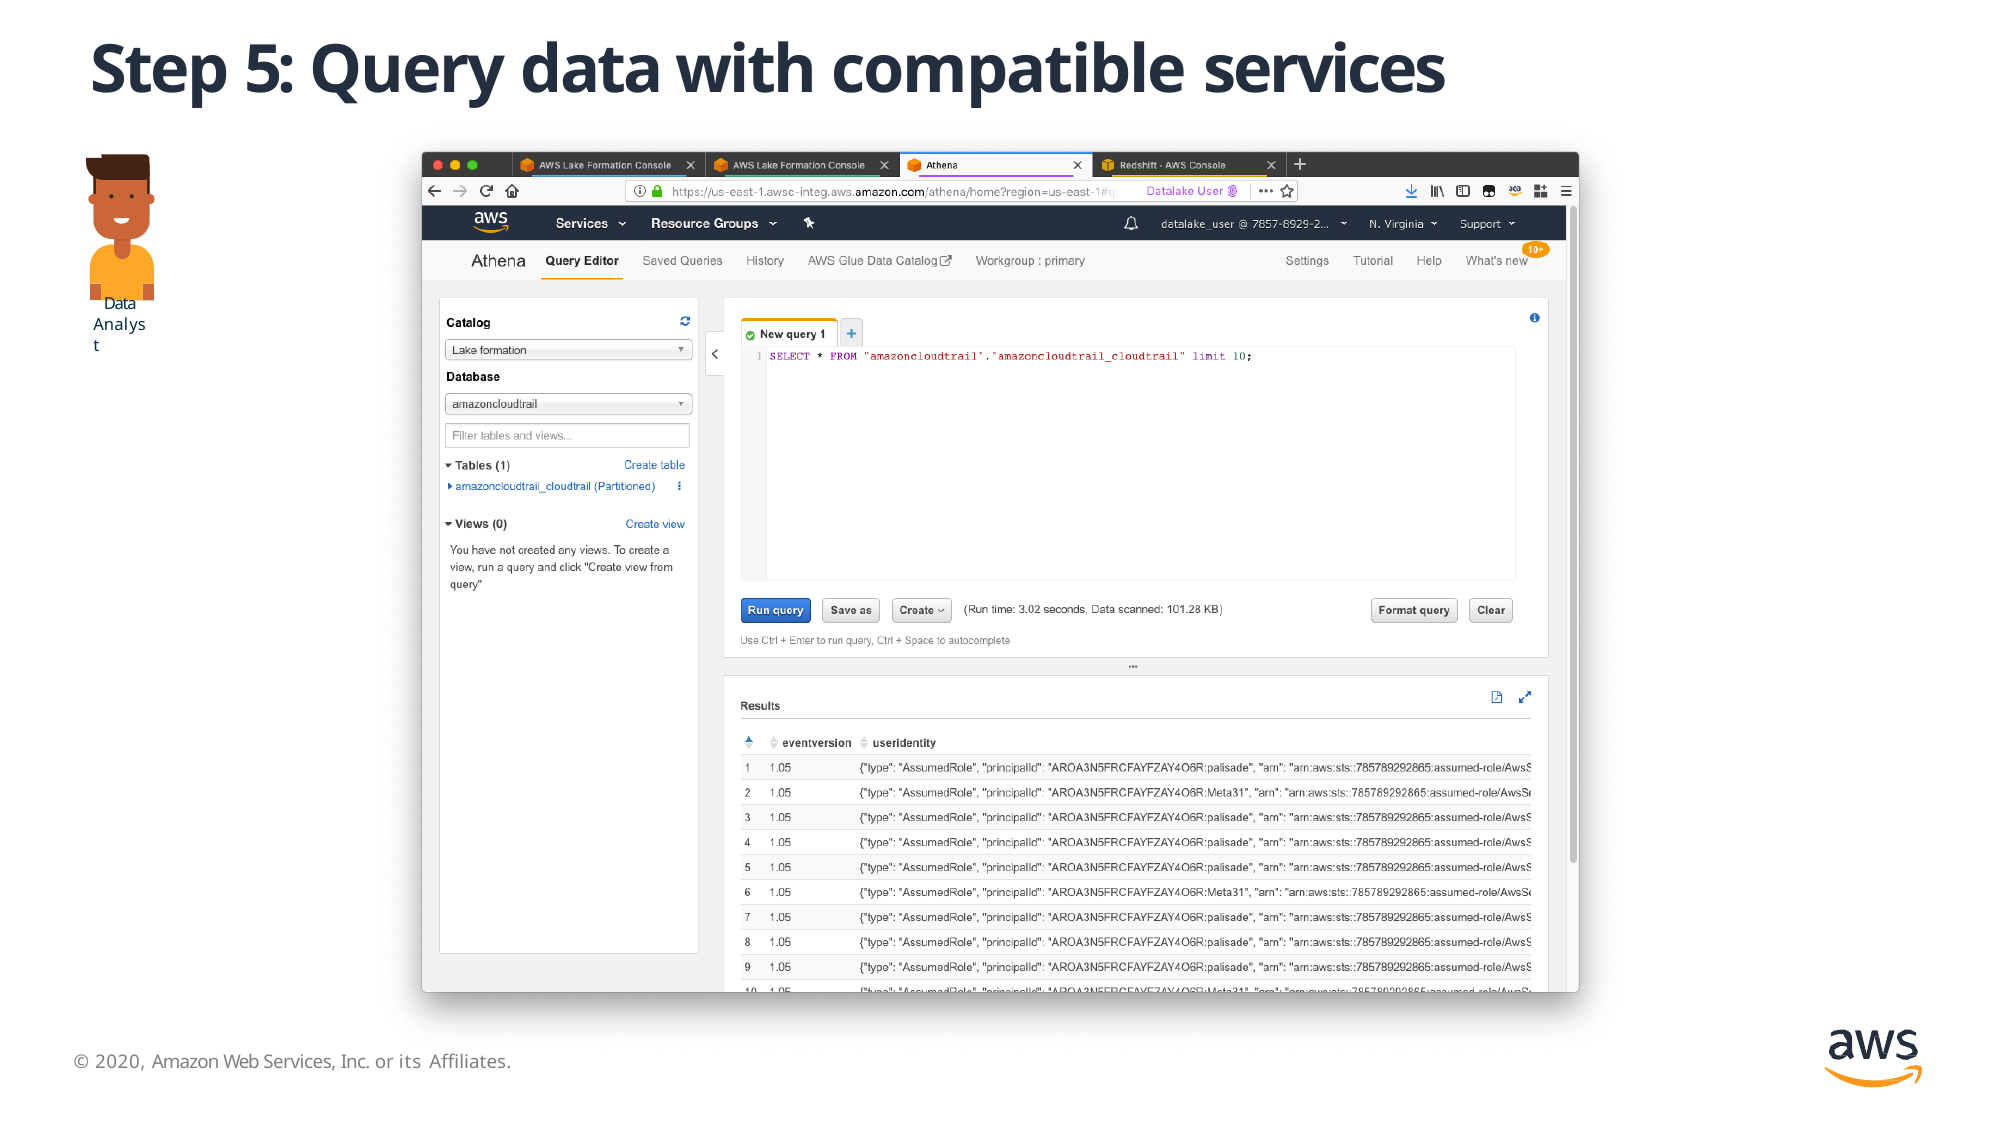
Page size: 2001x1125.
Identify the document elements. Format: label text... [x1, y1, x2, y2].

footer © 2020, Amazon Web Services, Inc. or its Affiliates. [71, 1048, 524, 1125]
picture [77, 144, 166, 307]
text_box Data Analyst [91, 315, 152, 355]
title Step 5: Query data with compatible services [87, 24, 1454, 215]
picture [373, 119, 1627, 1055]
picture [1903, 1065, 1922, 1084]
